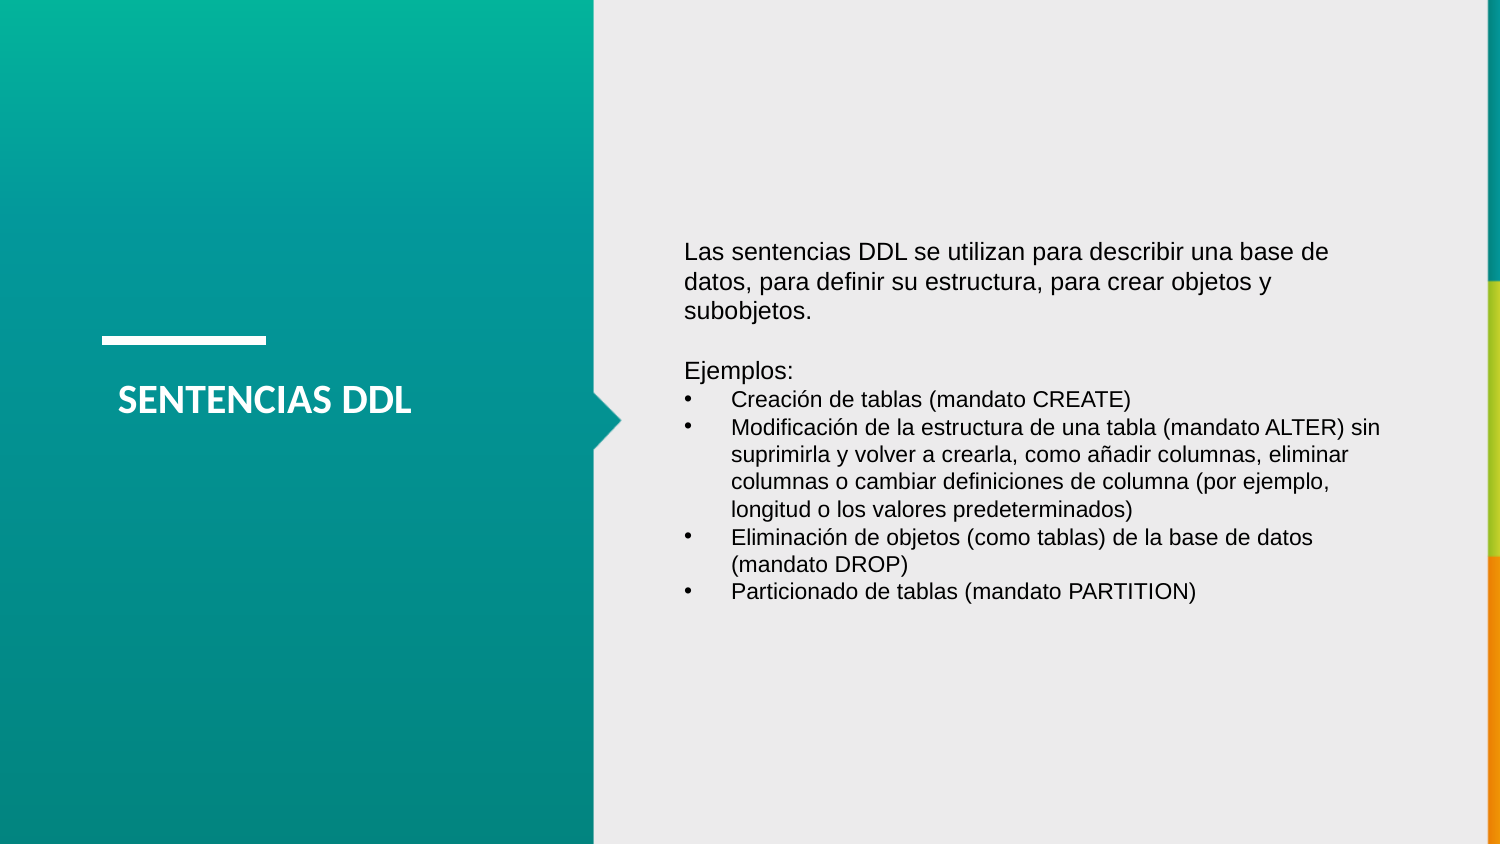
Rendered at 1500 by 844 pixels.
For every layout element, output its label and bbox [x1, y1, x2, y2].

text_box [669, 227, 1398, 612]
text_box [102, 336, 538, 430]
picture [0, 0, 1500, 844]
